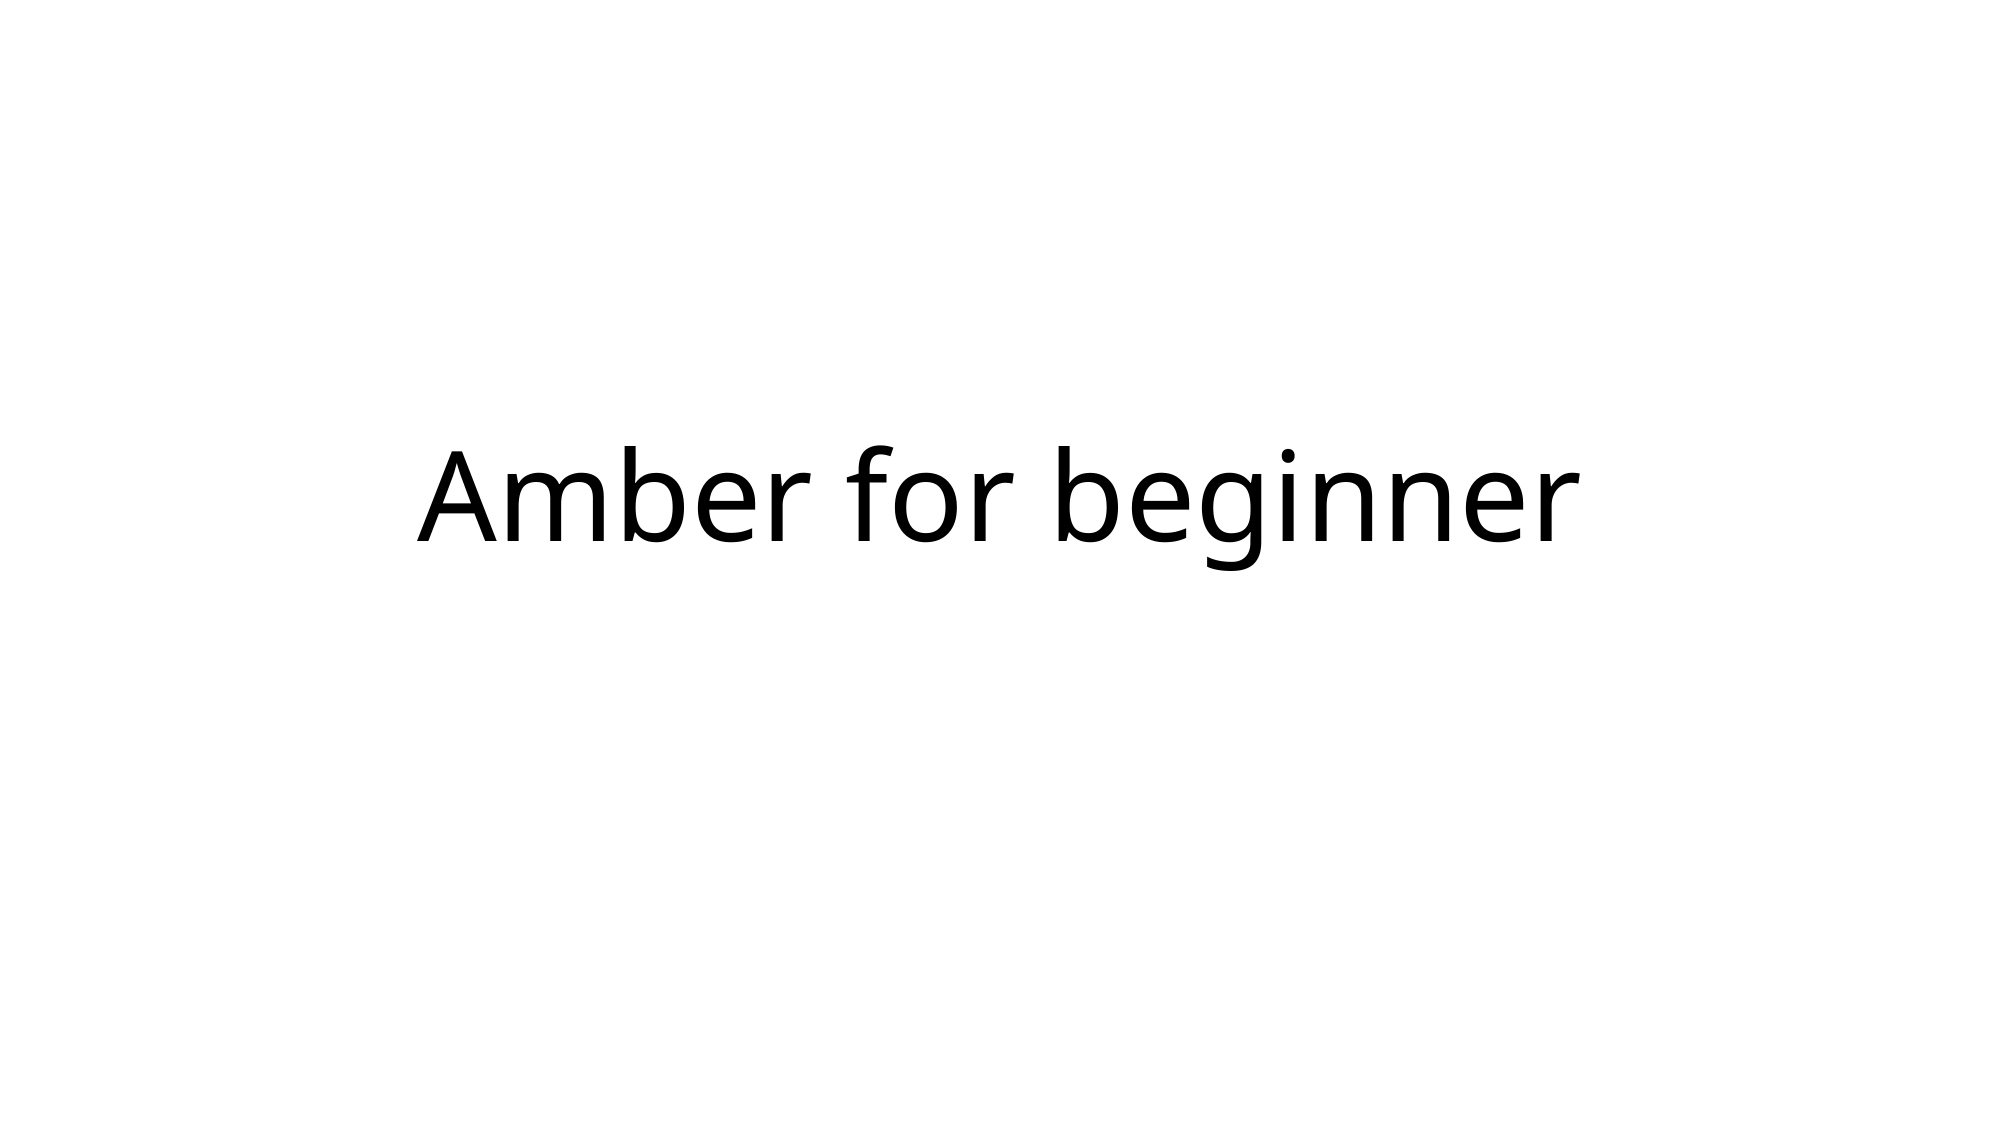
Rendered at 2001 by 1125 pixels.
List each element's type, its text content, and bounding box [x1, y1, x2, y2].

title Amber for beginner [249, 184, 1750, 576]
